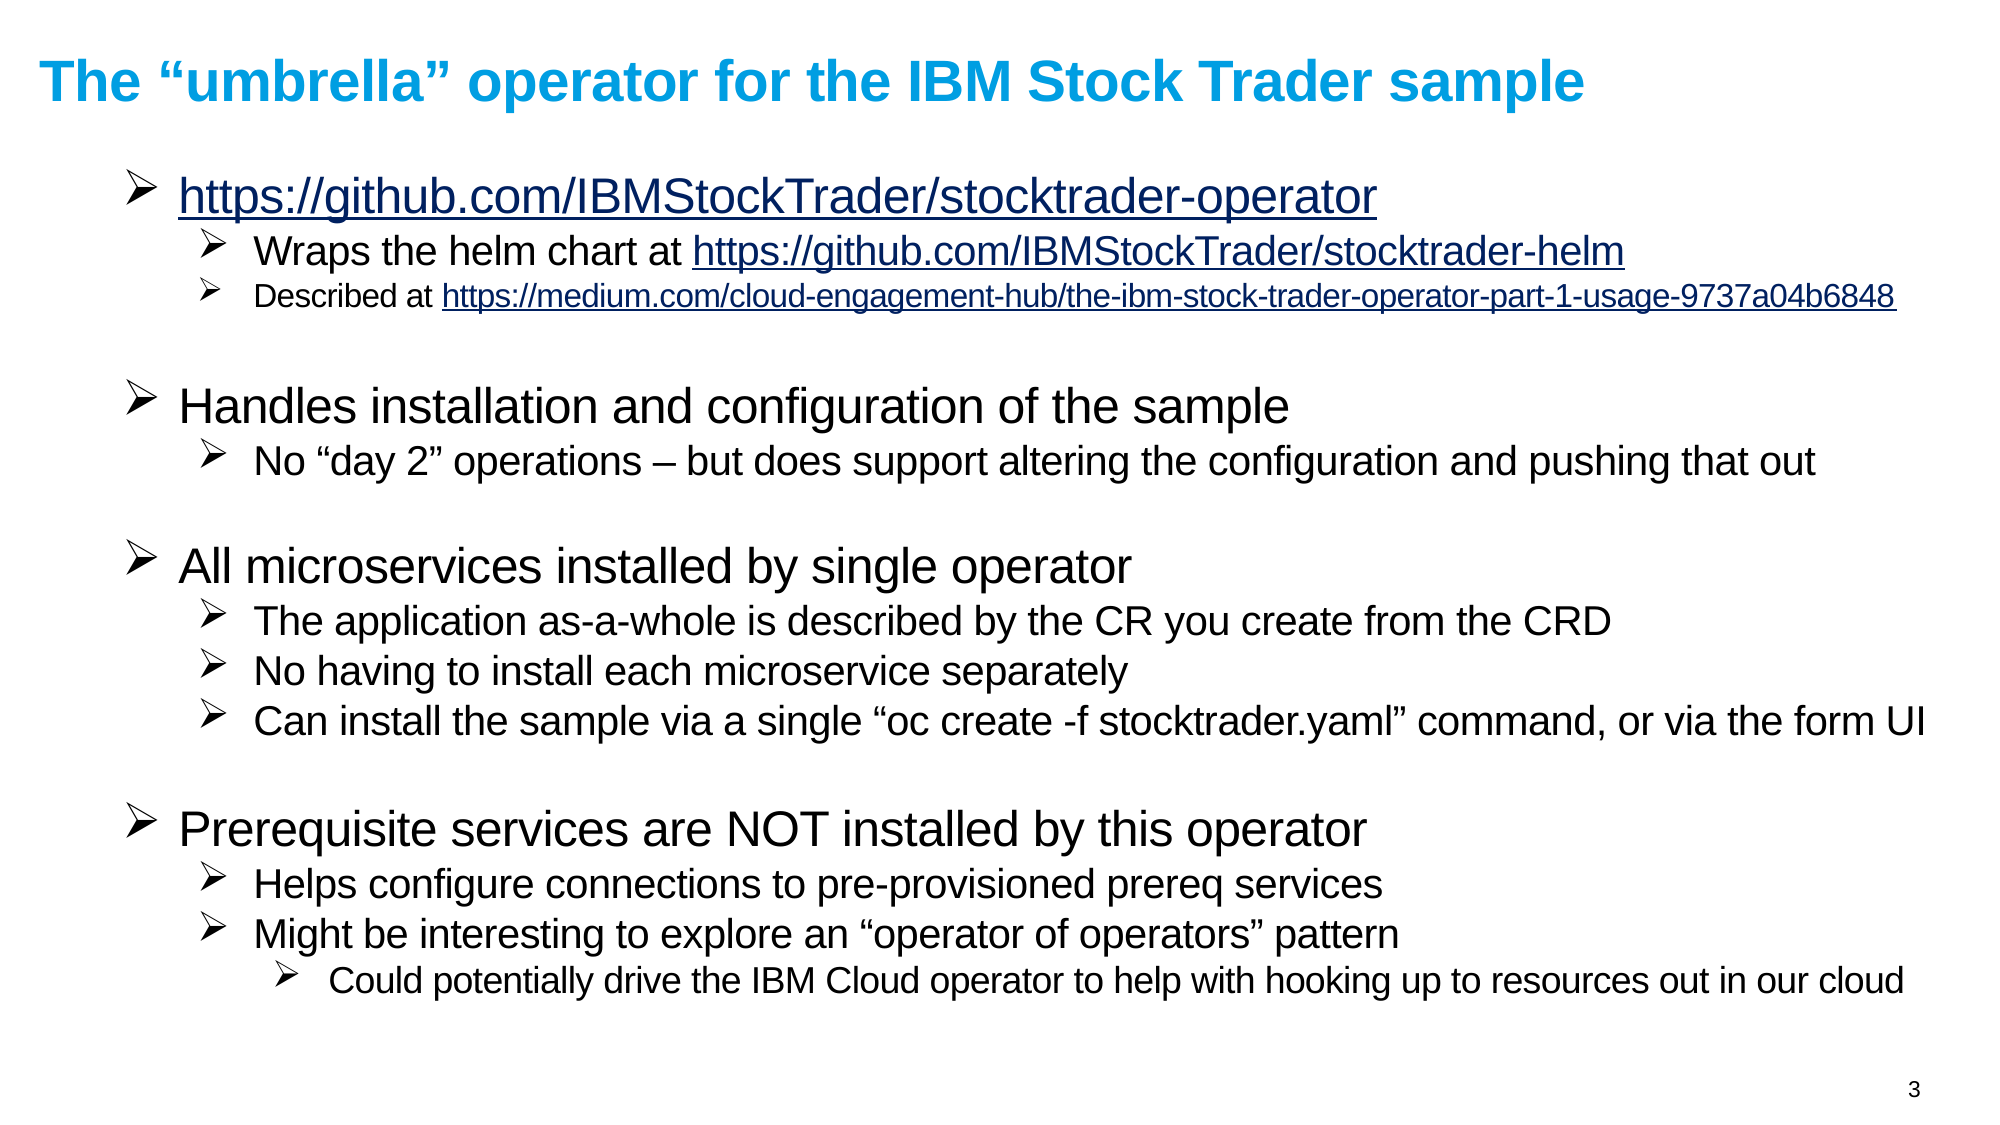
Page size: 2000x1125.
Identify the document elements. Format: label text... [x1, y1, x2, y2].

title The “umbrella” operator for the IBM Stock Trader sample [39, 43, 1960, 115]
text_box https://github.com/IBMStockTrader/stocktrader-operator Wraps the helm chart at https://github.com/IBMStockTrader/stocktrader-helm Described at https://medium.com/cloud-engagement-hub/the-ibm-stock-trader-operator-part-1-usage-9737a04b6848 Handles installation and configuration of the sample No “day 2” operations – but does support altering the configuration and pushing that out All microservices installed by single operator The application as-a-whole is described by the CR you create from the CRD No having to install each microservice separately Can install the sample via a single “oc create -f stocktrader.yaml” command, or via the form UI Prerequisite services are NOT installed by this operator Helps configure connections to pre-provisioned prereq services Might be interesting to explore an “operator of operators” pattern Could potentially drive the IBM Cloud operator to help with hooking up to resources out in our cloud [122, 163, 1944, 1055]
